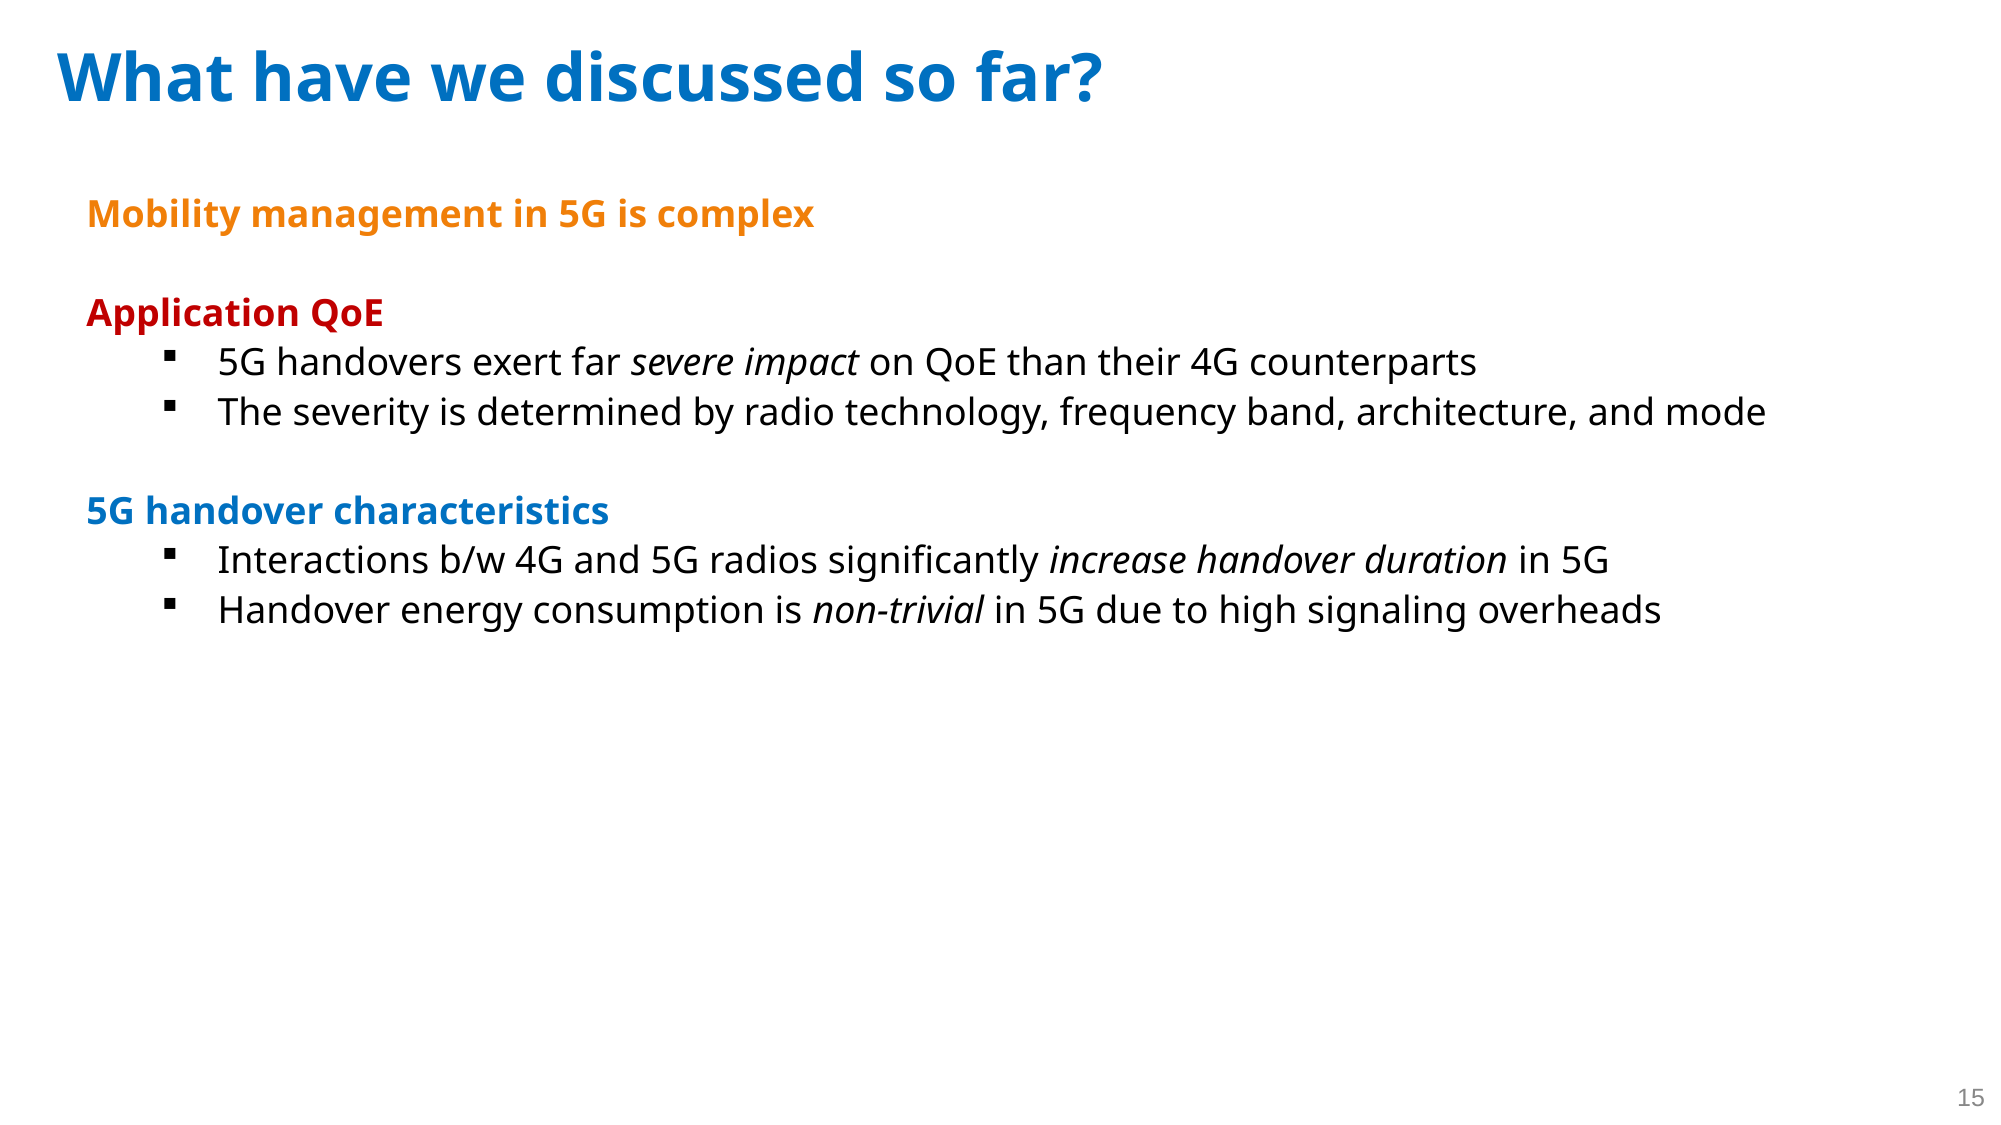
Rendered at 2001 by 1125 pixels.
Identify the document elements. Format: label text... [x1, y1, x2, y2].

list Mobility management in 5G is complex Application QoE 5G handovers exert far severe impact on QoE than their 4G counterparts The severity is determined by radio technology, frequency band, architecture, and mode 5G handover characteristics Interactions b/w 4G and 5G radios significantly increase handover duration in 5G Handover energy consumption is non-trivial in 5G due to high signaling overheads [42, 177, 1958, 1033]
title What have we discussed so far? [42, 24, 1365, 144]
slide_number 15 [1656, 1066, 2000, 1125]
